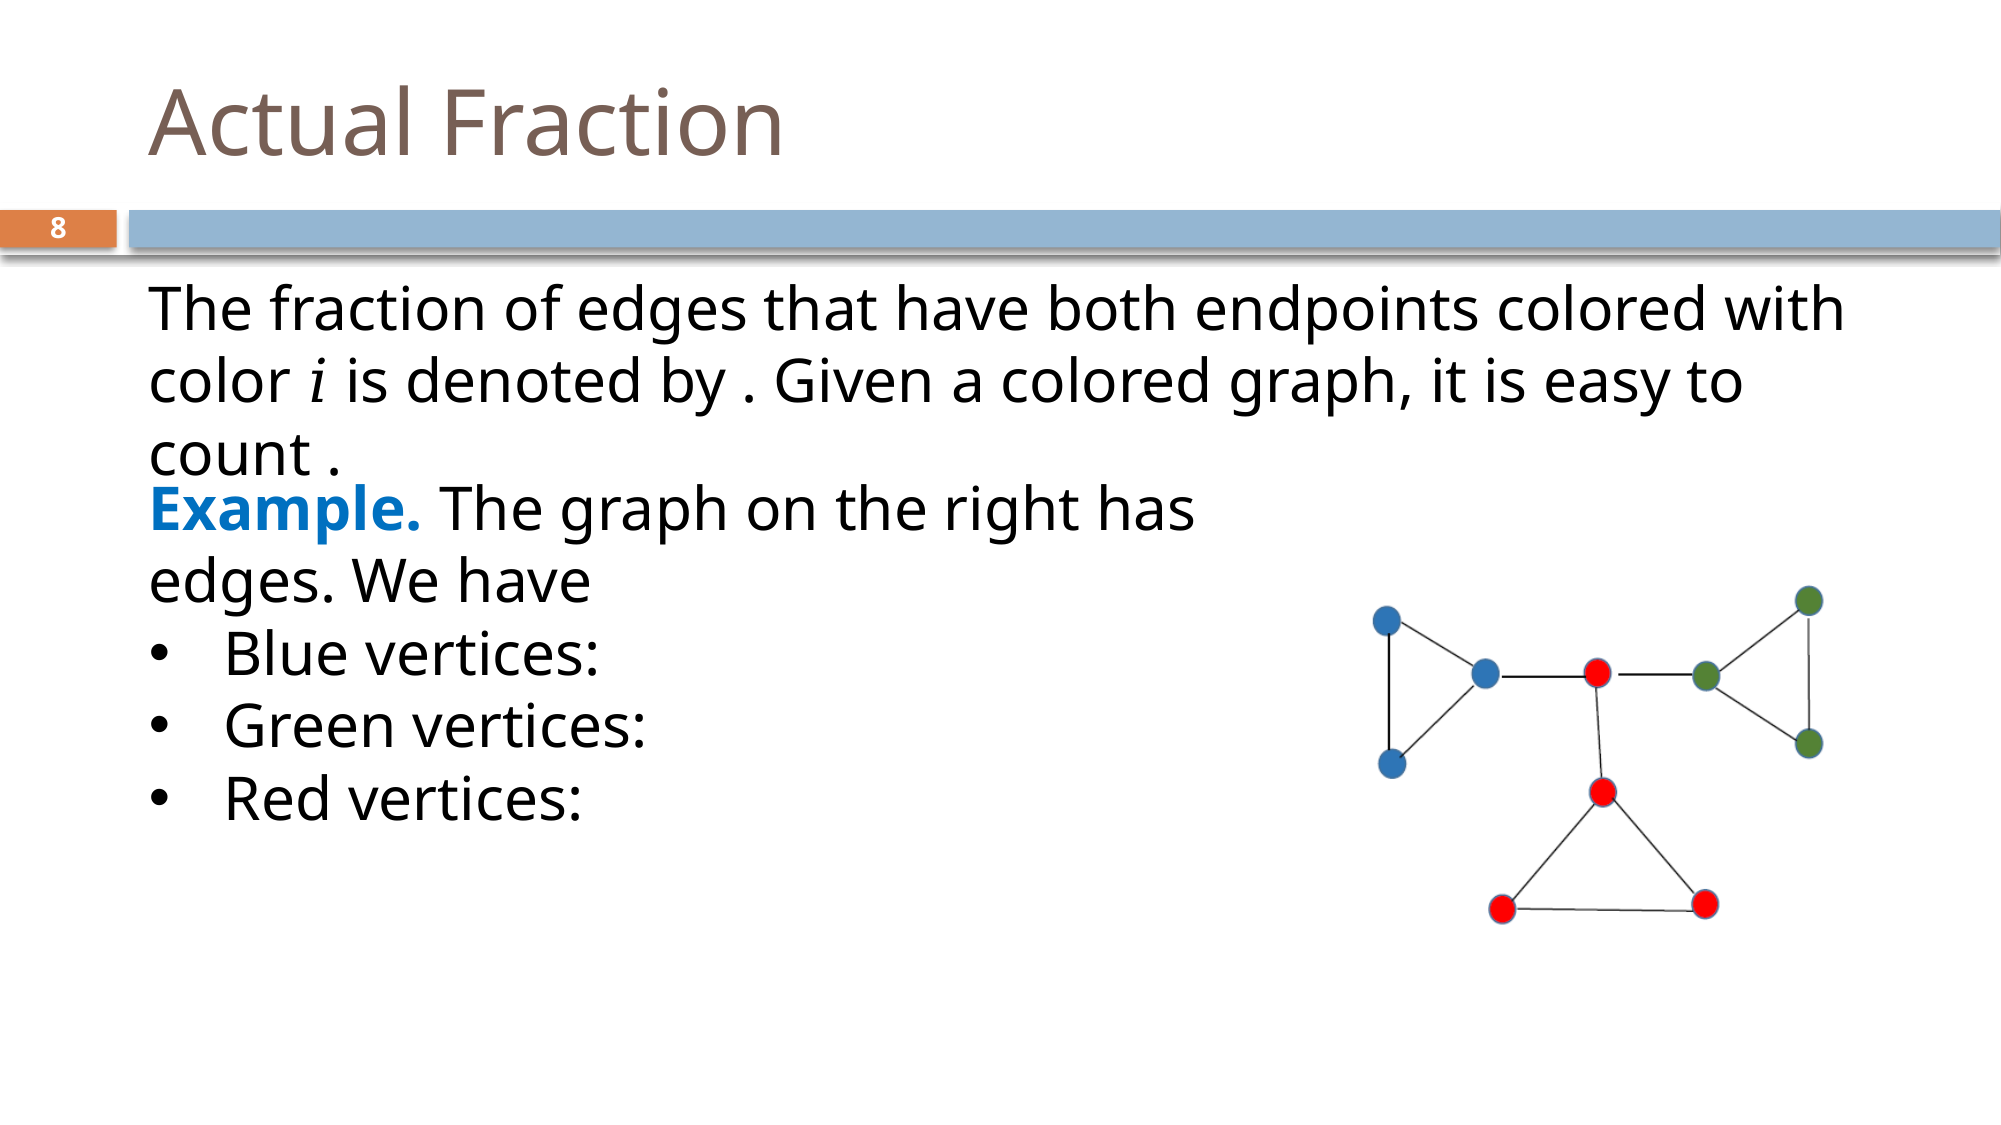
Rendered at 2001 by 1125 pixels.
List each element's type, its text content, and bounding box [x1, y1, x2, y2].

picture [1351, 560, 1841, 942]
title Actual Fraction [133, 37, 1918, 200]
slide_number 8 [0, 208, 117, 249]
